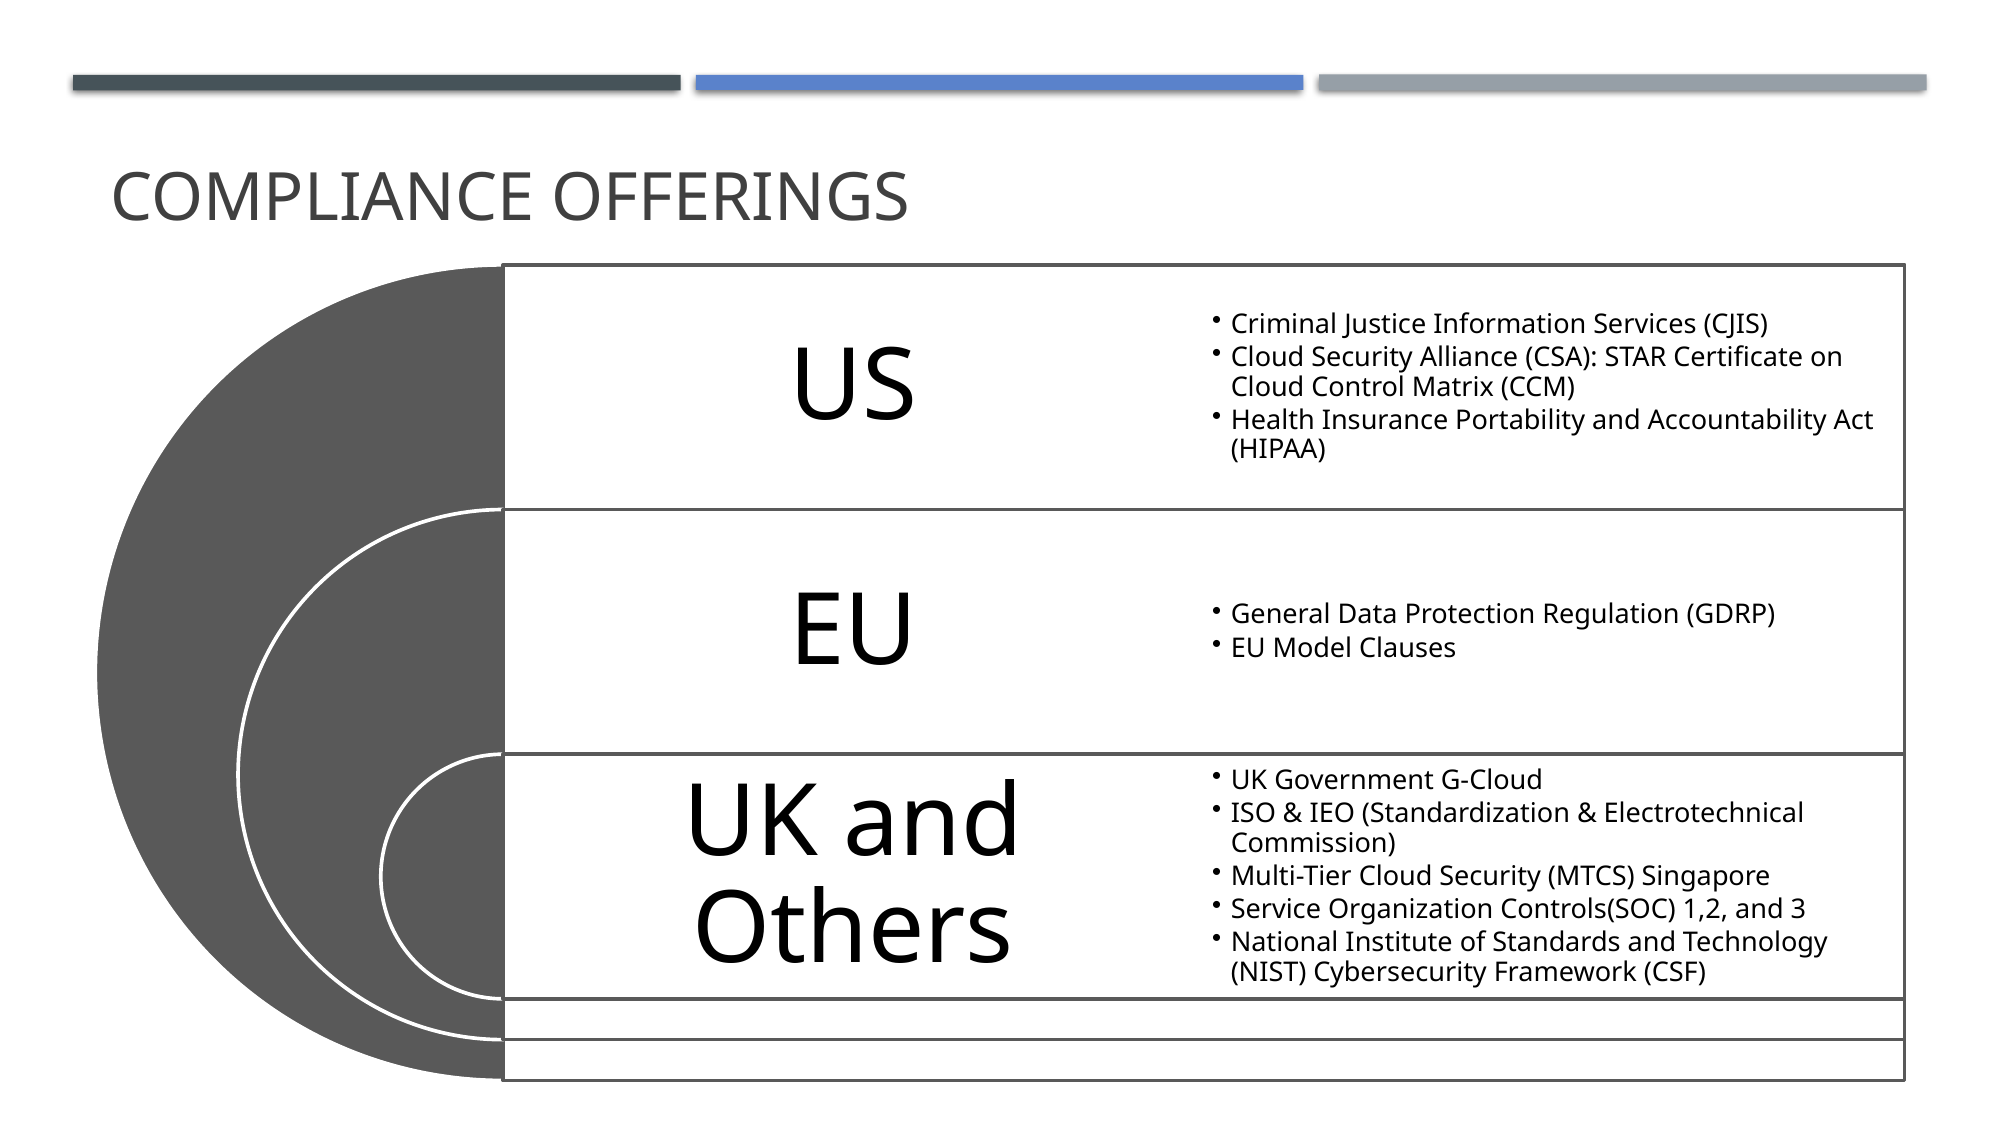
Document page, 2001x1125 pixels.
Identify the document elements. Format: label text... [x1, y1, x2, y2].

title COMPLIANCE OFFERINGS [95, 115, 1905, 242]
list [94, 264, 1906, 1081]
